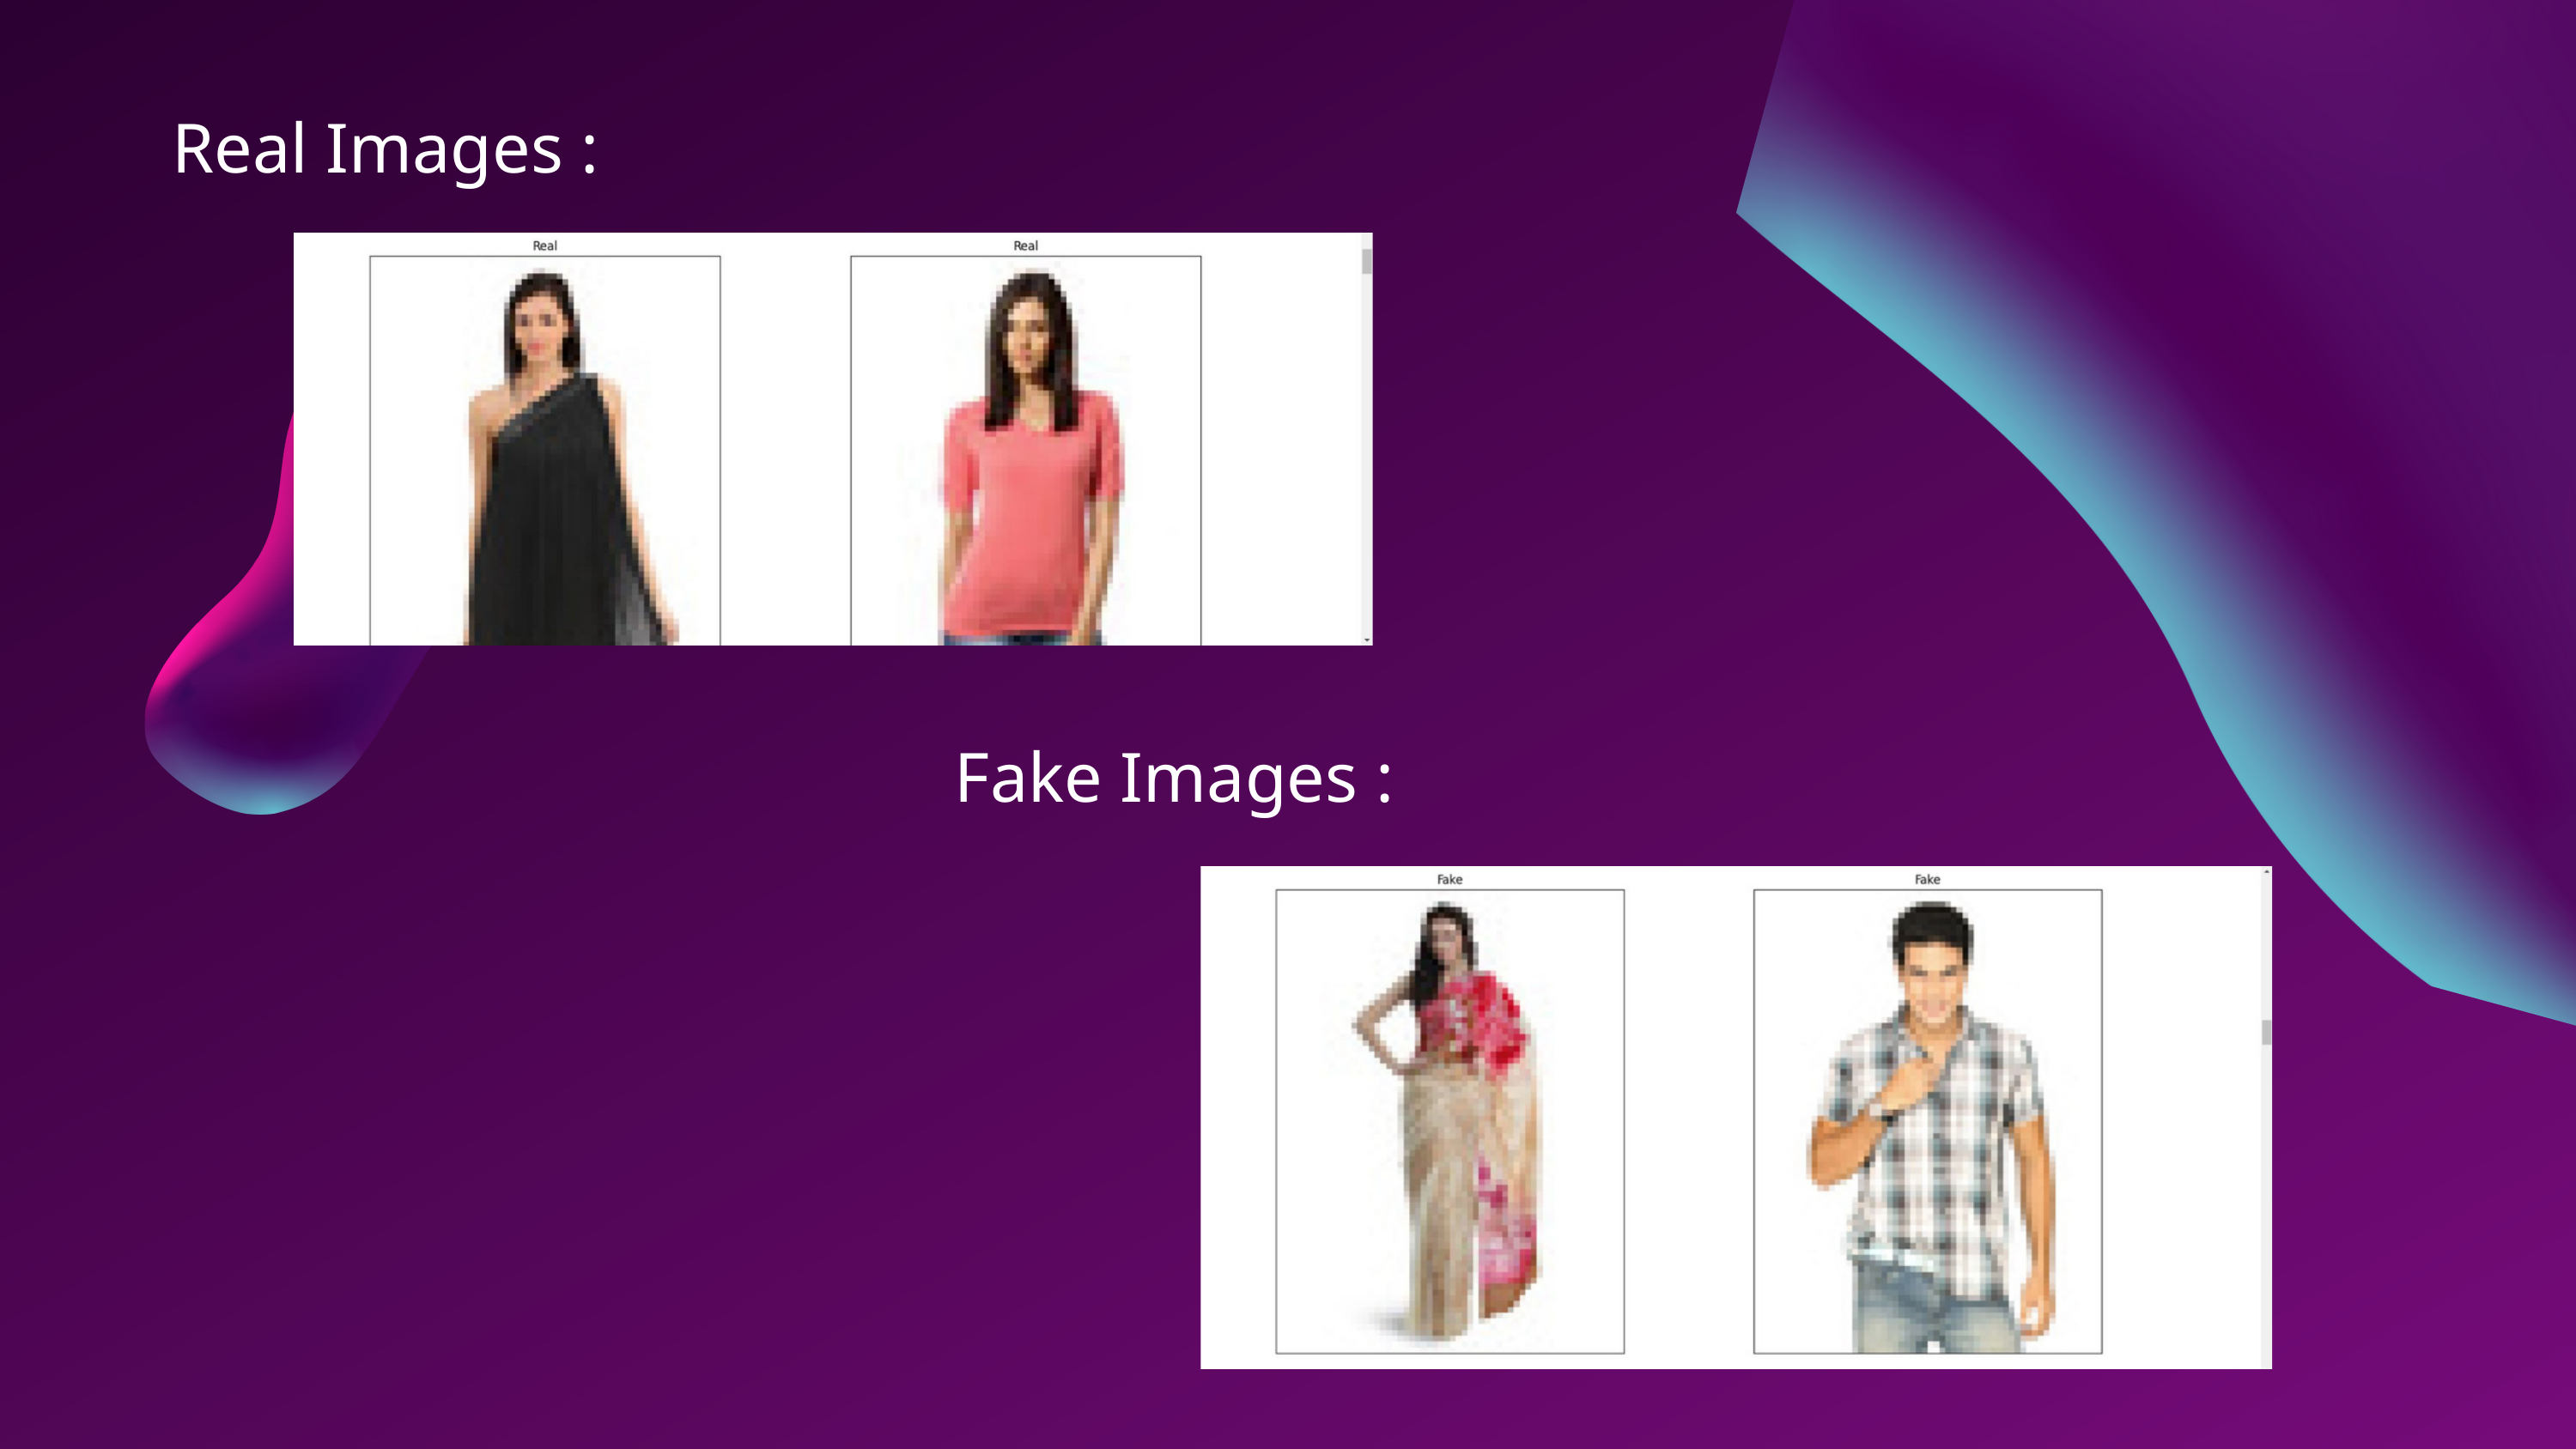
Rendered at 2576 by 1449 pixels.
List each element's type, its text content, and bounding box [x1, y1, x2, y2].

text_box [0, 0, 2576, 1449]
text_box [294, 233, 1373, 646]
text_box [1200, 866, 2273, 1369]
text_box [1594, 0, 2576, 1026]
text_box [144, 302, 477, 815]
text_box Fake Images : [954, 734, 1791, 816]
text_box Real Images : [172, 104, 1008, 186]
